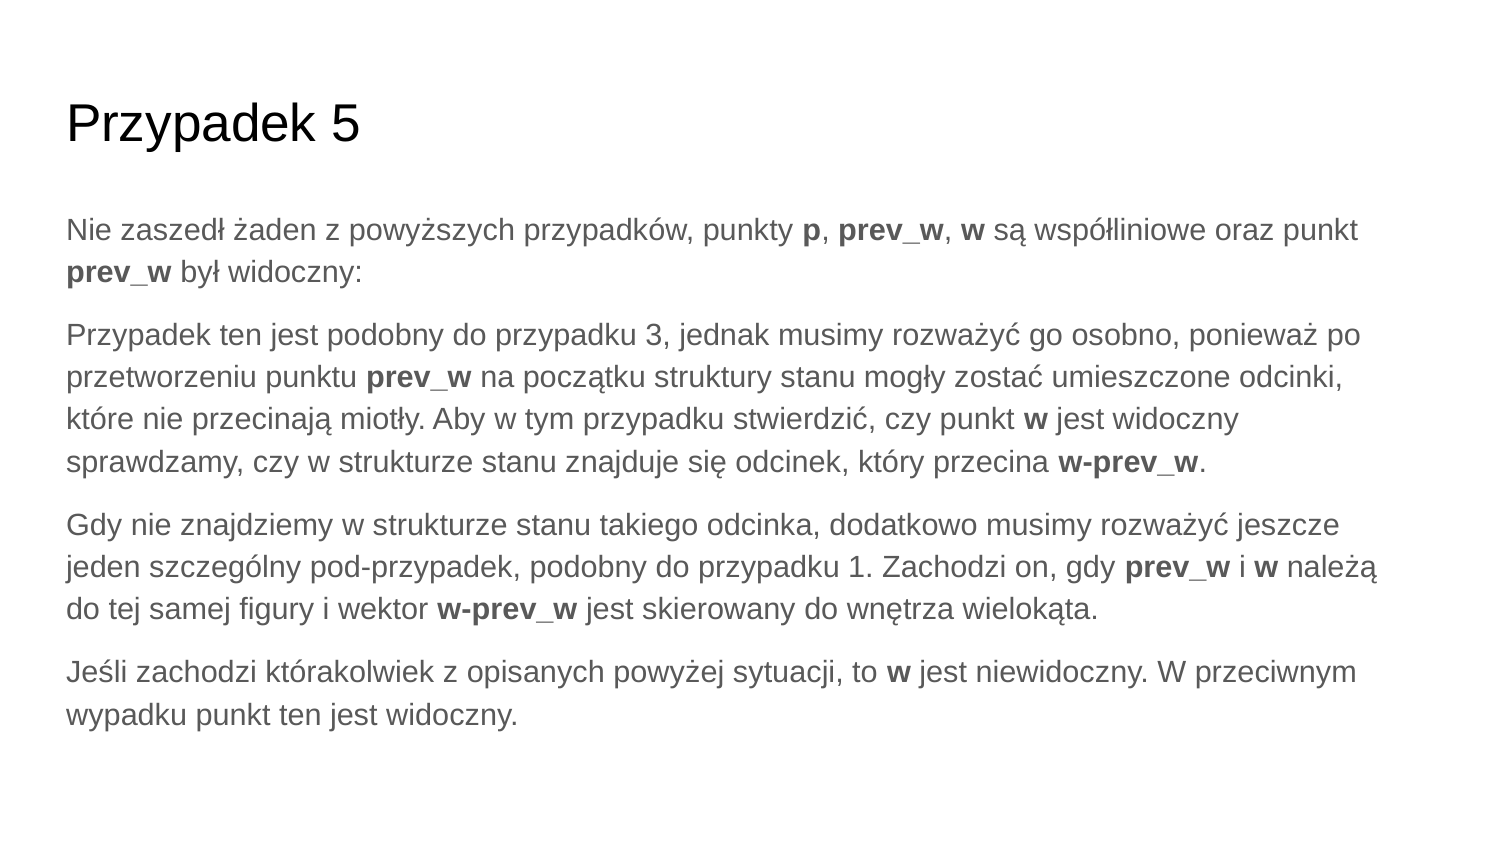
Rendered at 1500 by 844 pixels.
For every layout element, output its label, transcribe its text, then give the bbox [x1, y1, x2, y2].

title Przypadek 5 [51, 72, 1449, 167]
list Nie zaszedł żaden z powyższych przypadków, punkty p, prev_w, w są współliniowe oraz punkt prev_w był widoczny: Przypadek ten jest podobny do przypadku 3, jednak musimy rozważyć go osobno, ponieważ po przetworzeniu punktu prev_w na początku struktury stanu mogły zostać umieszczone odcinki, które nie przecinają miotły. Aby w tym przypadku stwierdzić, czy punkt w jest widoczny sprawdzamy, czy w strukturze stanu znajduje się odcinek, który przecina w-prev_w. Gdy nie znajdziemy w strukturze stanu takiego odcinka, dodatkowo musimy rozważyć jeszcze jeden szczególny pod-przypadek, podobny do przypadku 1. Zachodzi on, gdy prev_w i w należą do tej samej figury i wektor w-prev_w jest skierowany do wnętrza wielokąta. Jeśli zachodzi którakolwiek z opisanych powyżej sytuacji, to w jest niewidoczny. W przeciwnym wypadku punkt ten jest widoczny. [51, 189, 1424, 750]
